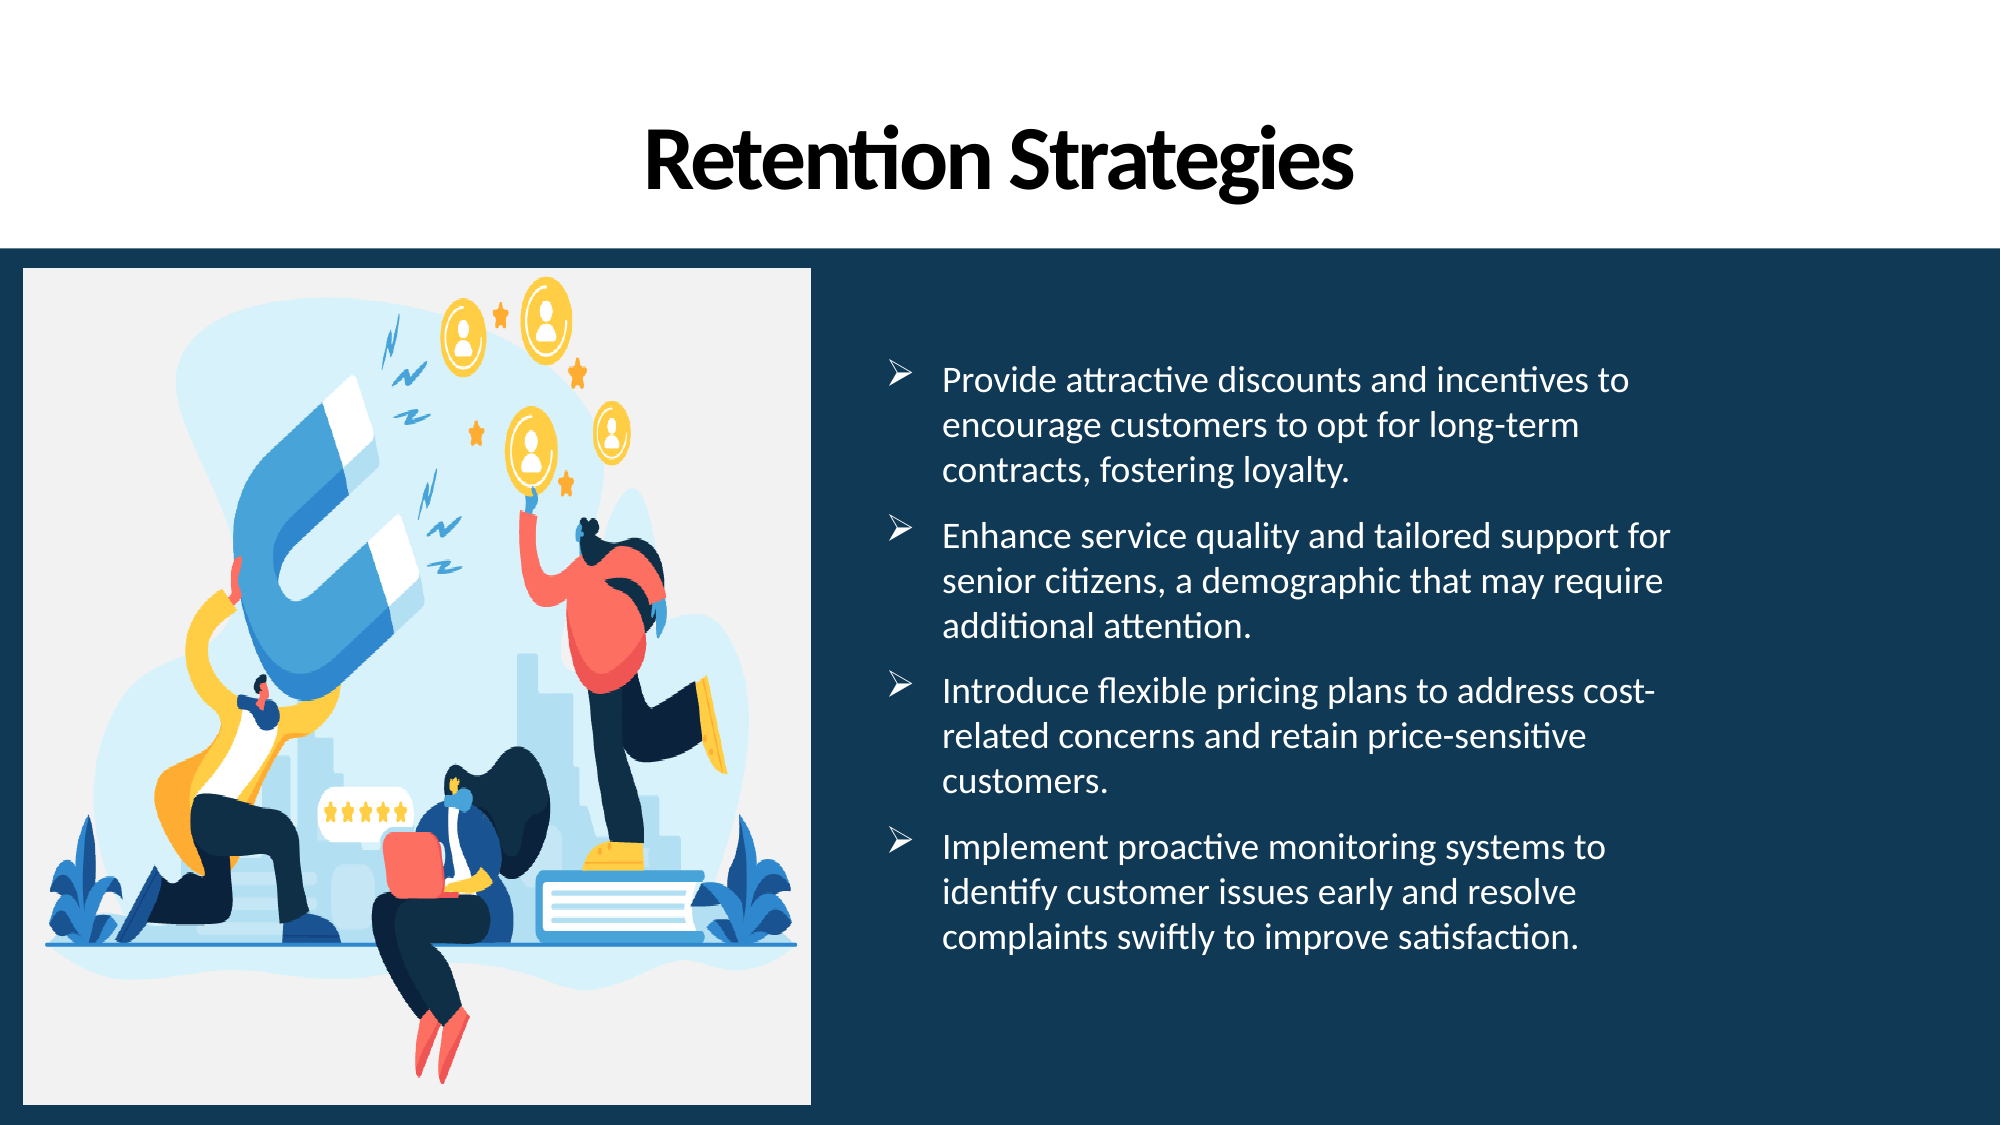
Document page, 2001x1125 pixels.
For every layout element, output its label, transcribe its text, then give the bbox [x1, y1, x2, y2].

list Provide attractive discounts and incentives to encourage customers to opt for long-term contracts, fostering loyalty. Enhance service quality and tailored support for senior citizens, a demographic that may require additional attention. Introduce flexible pricing plans to address cost-related concerns and retain price-sensitive customers. Implement proactive monitoring systems to identify customer issues early and resolve complaints swiftly to improve satisfaction. [0, 248, 2000, 1125]
picture [23, 267, 812, 1106]
title Retention Strategies [0, 0, 2000, 218]
